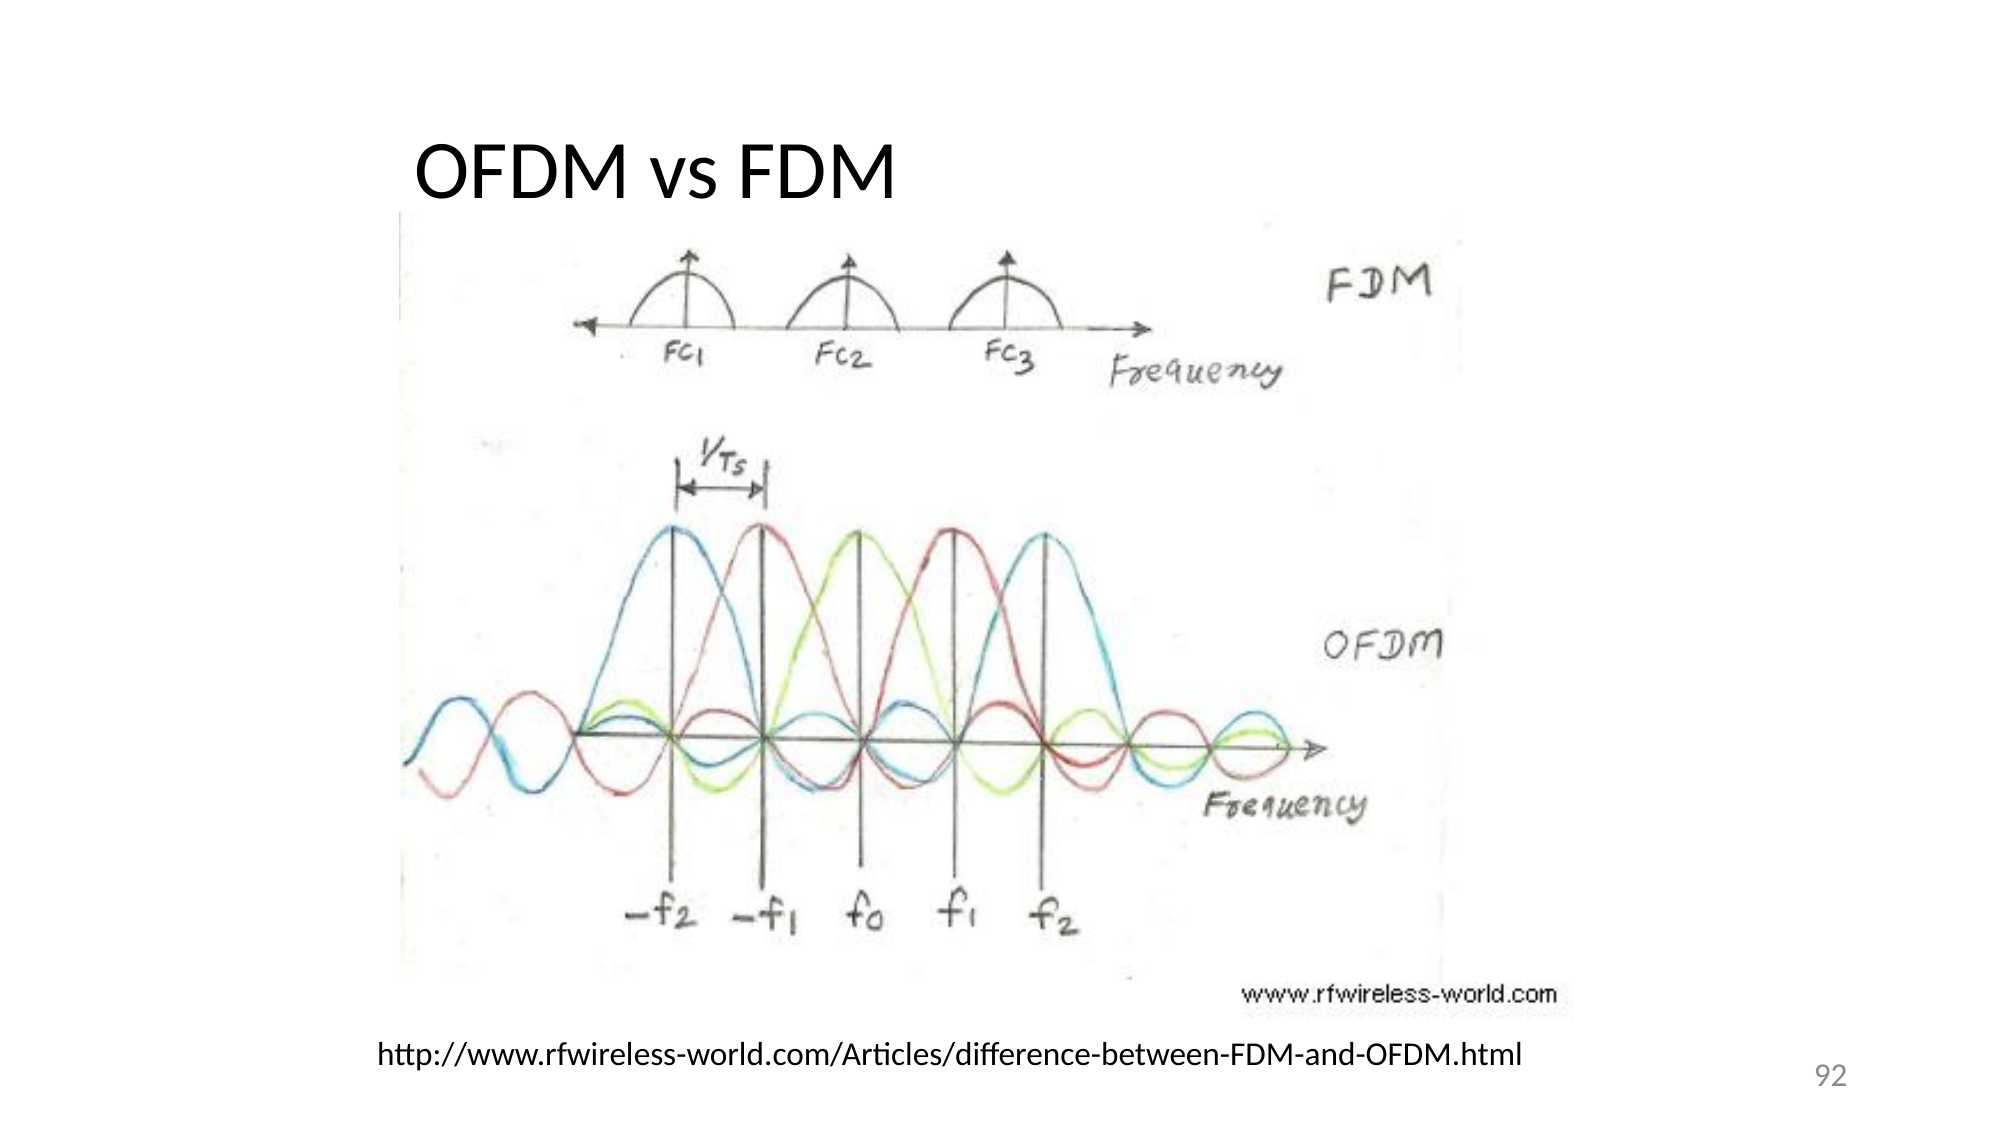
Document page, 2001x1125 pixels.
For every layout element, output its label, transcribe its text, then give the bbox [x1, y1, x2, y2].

title OFDM vs FDM [399, 50, 1582, 212]
slide_number 92 [1412, 1042, 1863, 1103]
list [399, 212, 1582, 1026]
text_box http://www.rfwireless-world.com/Articles/difference-between-FDM-and-OFDM.html [362, 1025, 1700, 1080]
